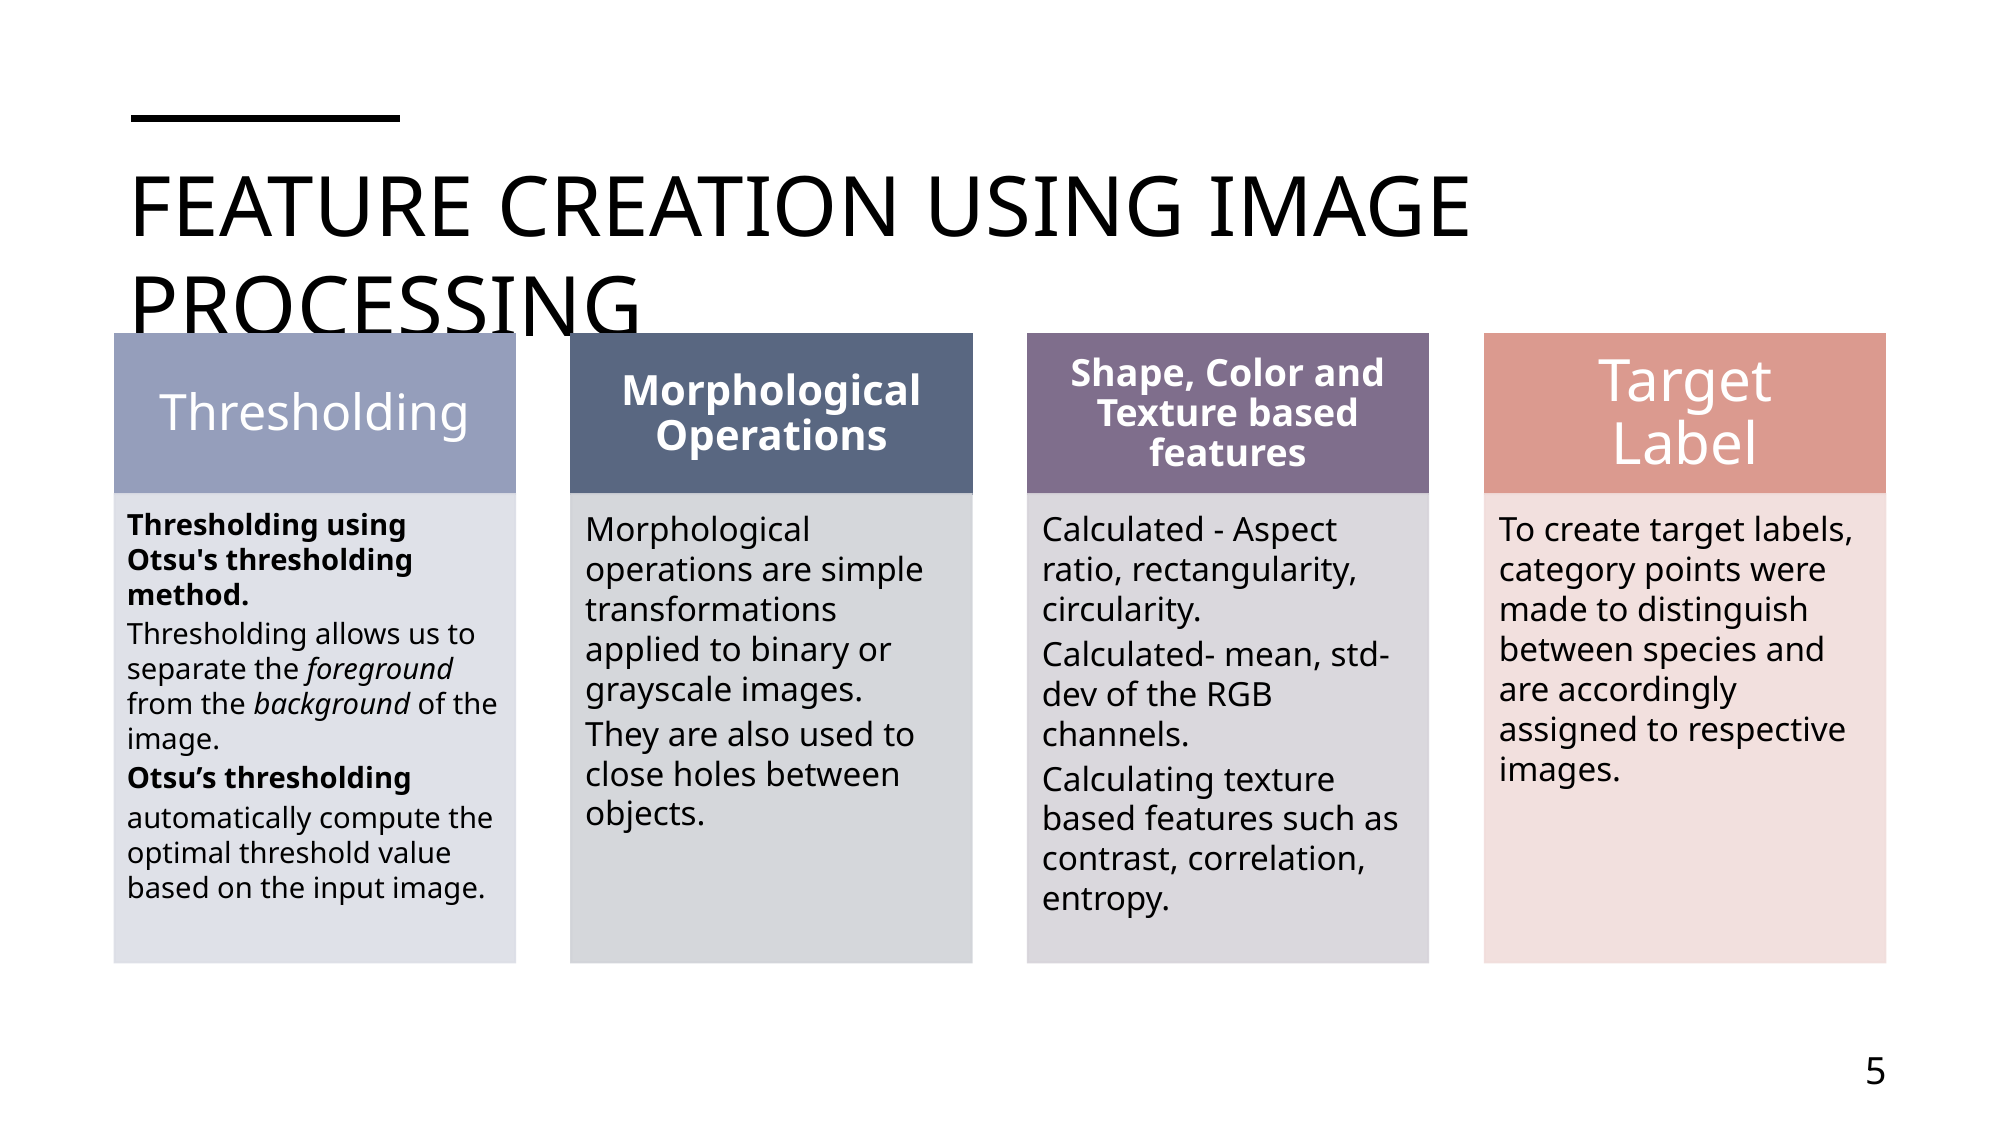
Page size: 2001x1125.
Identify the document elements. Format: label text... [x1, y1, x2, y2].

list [114, 318, 1886, 978]
slide_number 5 [1791, 1042, 1902, 1103]
title Feature creation using image processing [114, 145, 1886, 318]
